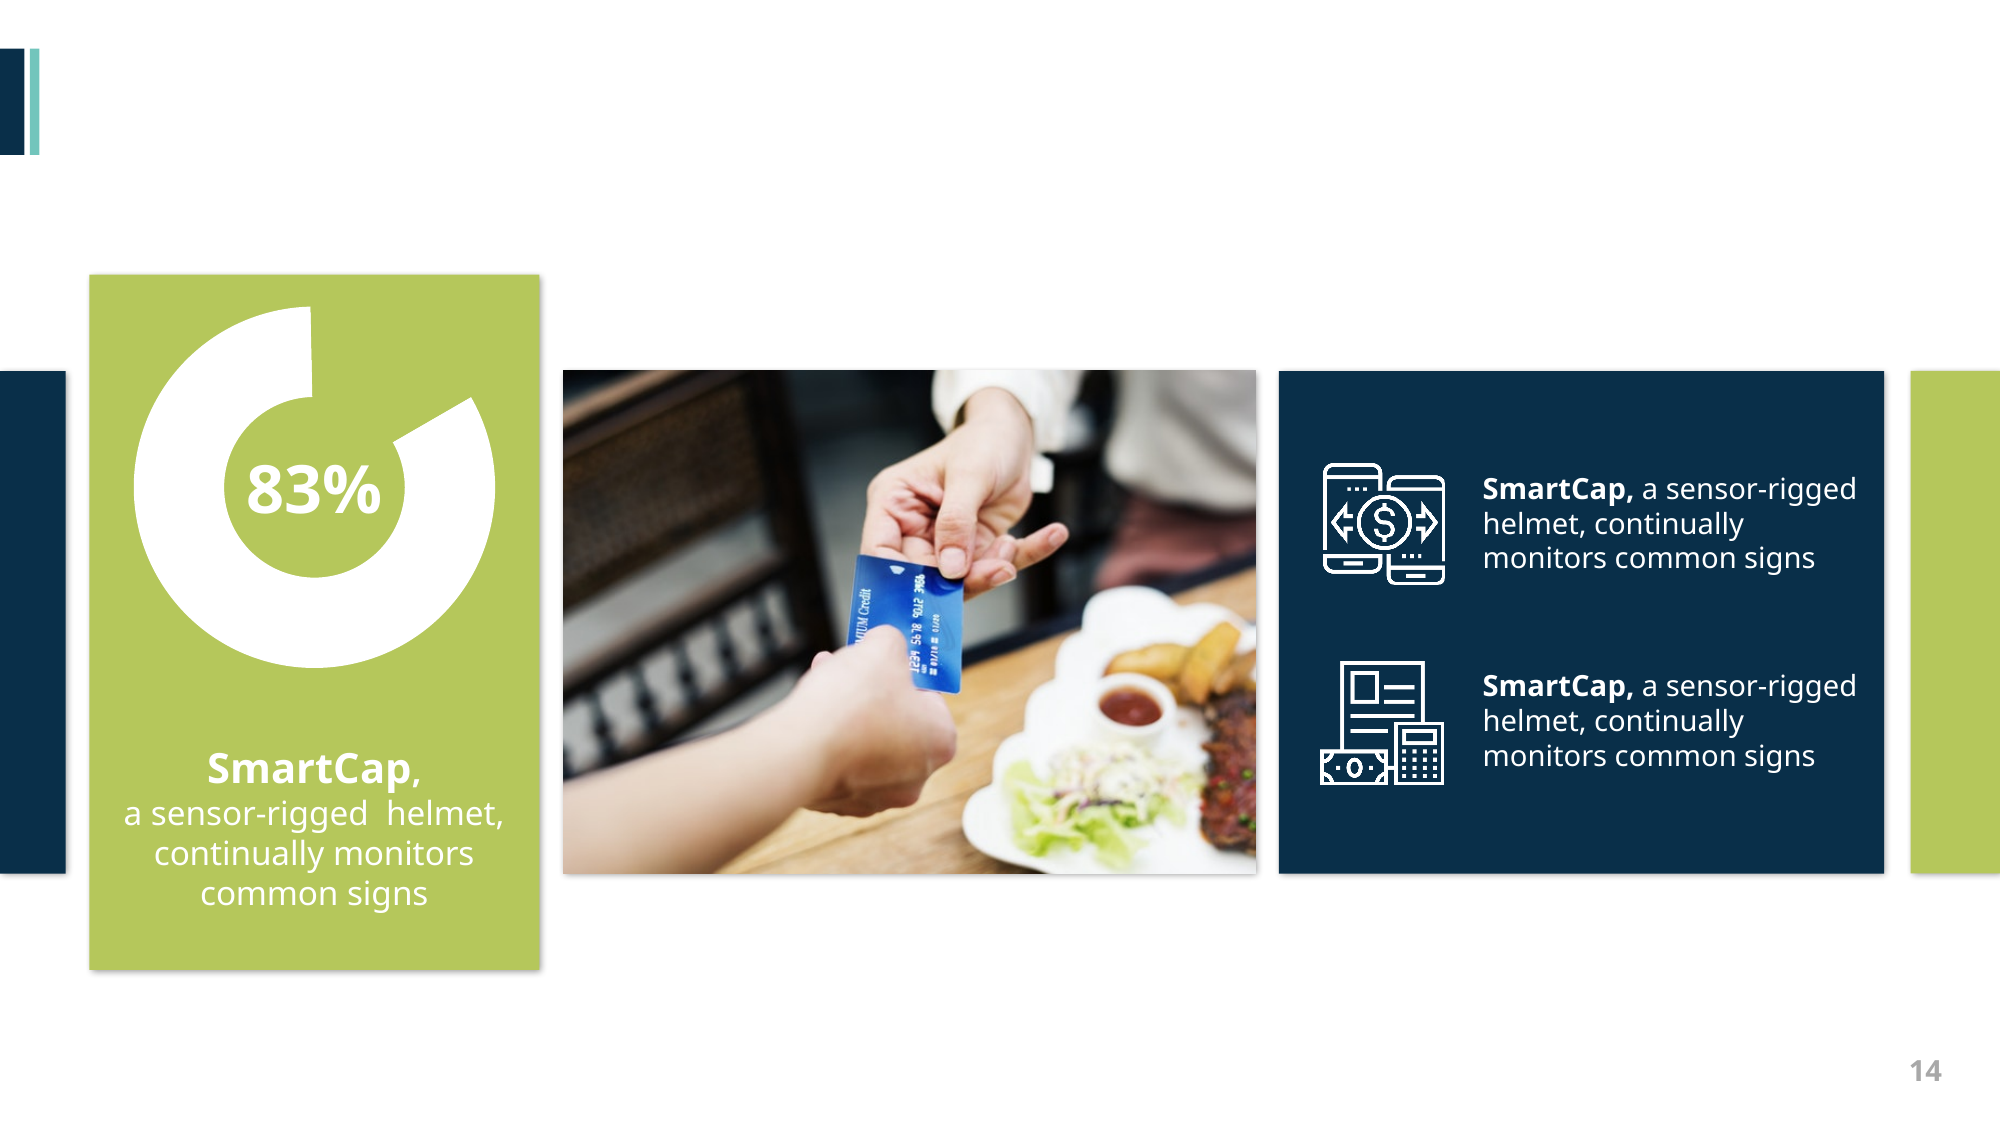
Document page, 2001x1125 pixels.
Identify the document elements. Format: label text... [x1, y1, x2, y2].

text_box SmartCap, a sensor-rigged helmet, continually monitors common signs [106, 734, 523, 920]
text_box [88, 676, 540, 971]
picture [1319, 661, 1444, 786]
text_box SmartCap, a sensor-rigged helmet, continually monitors common signs [1467, 659, 1885, 780]
slide_number 14 [1507, 1042, 1958, 1103]
text_box SmartCap, a sensor-rigged helmet, continually monitors common signs [1467, 462, 1885, 583]
text_box [88, 274, 540, 299]
text_box [1278, 370, 1885, 875]
picture [1323, 463, 1445, 585]
text_box [1910, 370, 2000, 875]
chart [32, 299, 597, 676]
picture [563, 370, 1256, 874]
text_box [0, 370, 67, 875]
